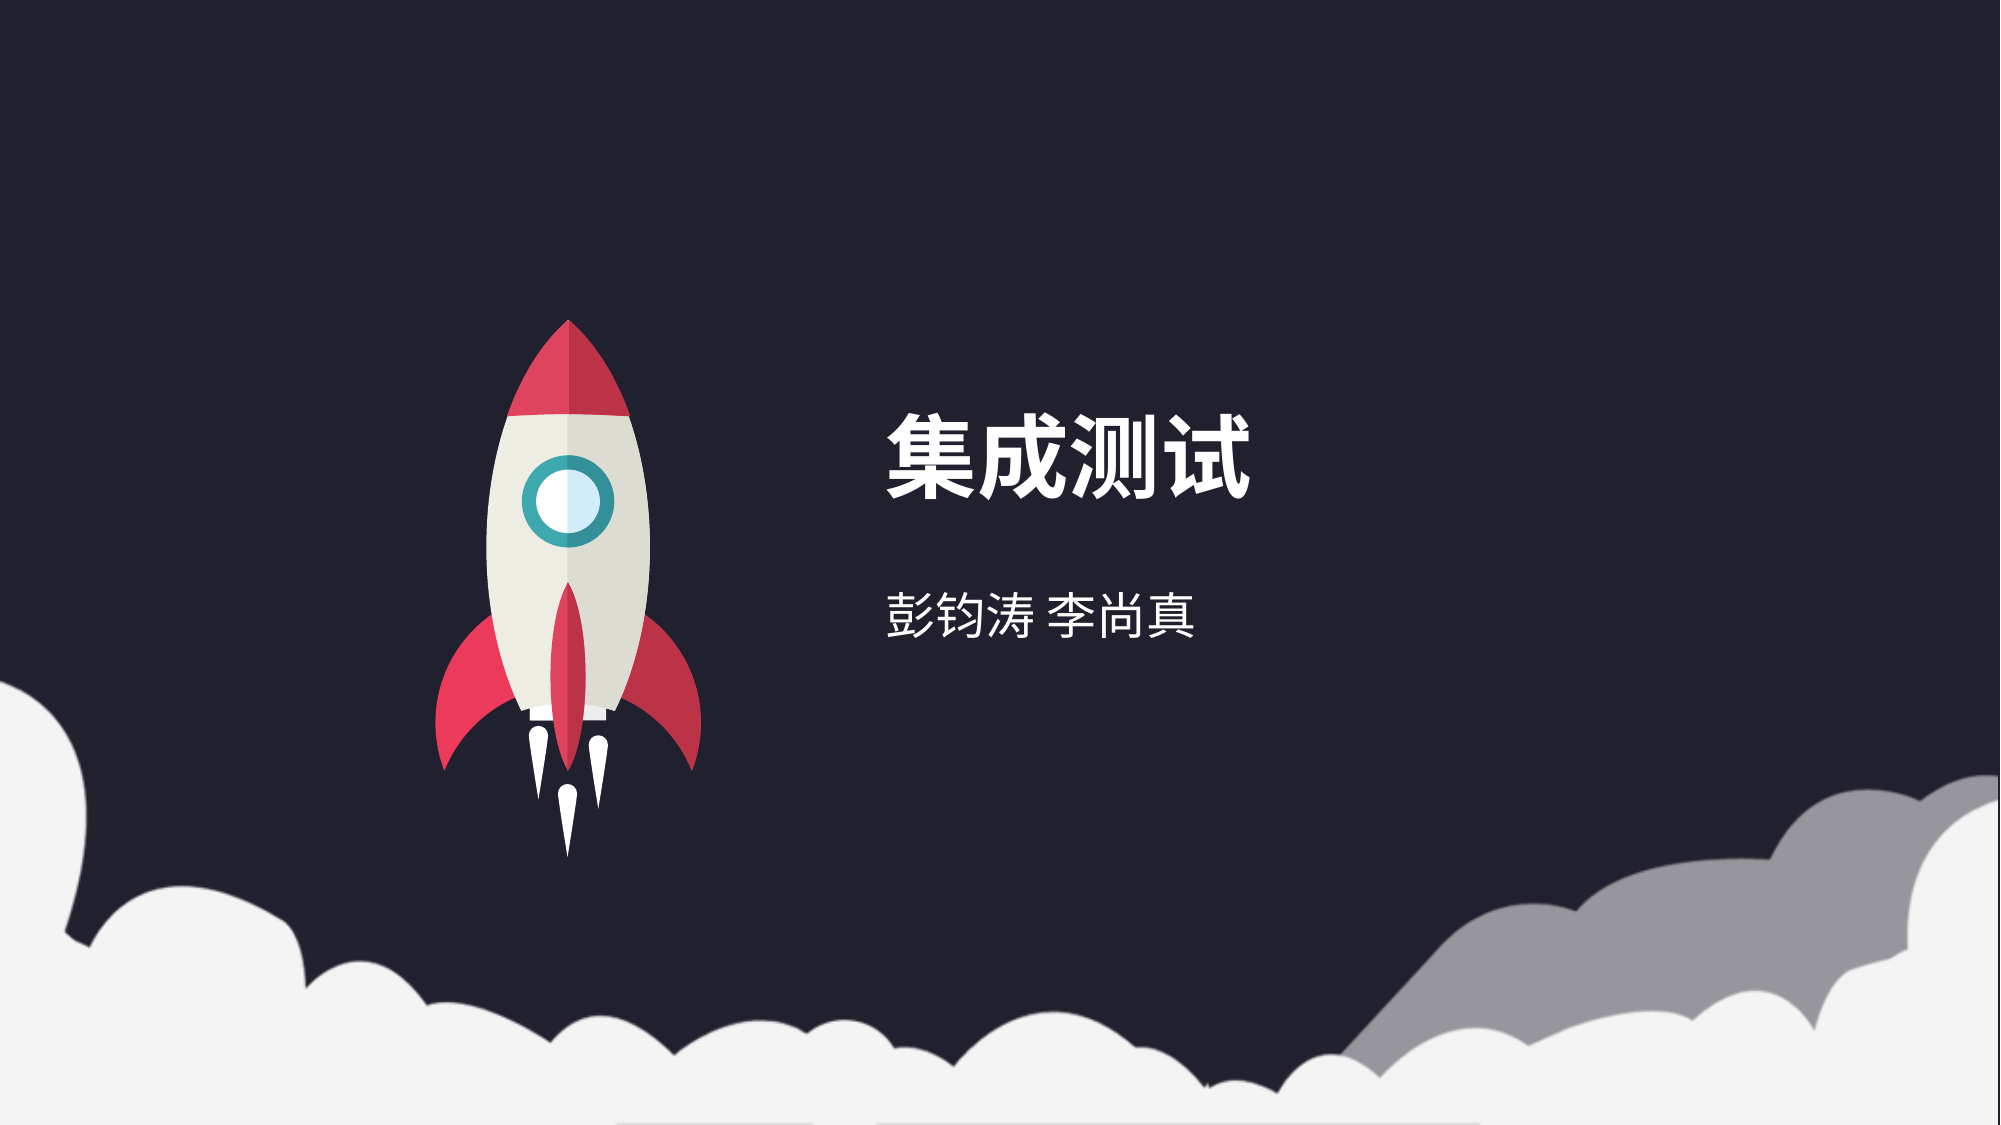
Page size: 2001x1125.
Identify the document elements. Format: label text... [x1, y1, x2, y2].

text_box 彭钧涛 李尚真 [870, 547, 1466, 611]
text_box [435, 320, 701, 857]
text_box 集成测试 [870, 392, 1477, 517]
picture [0, 611, 1998, 1125]
